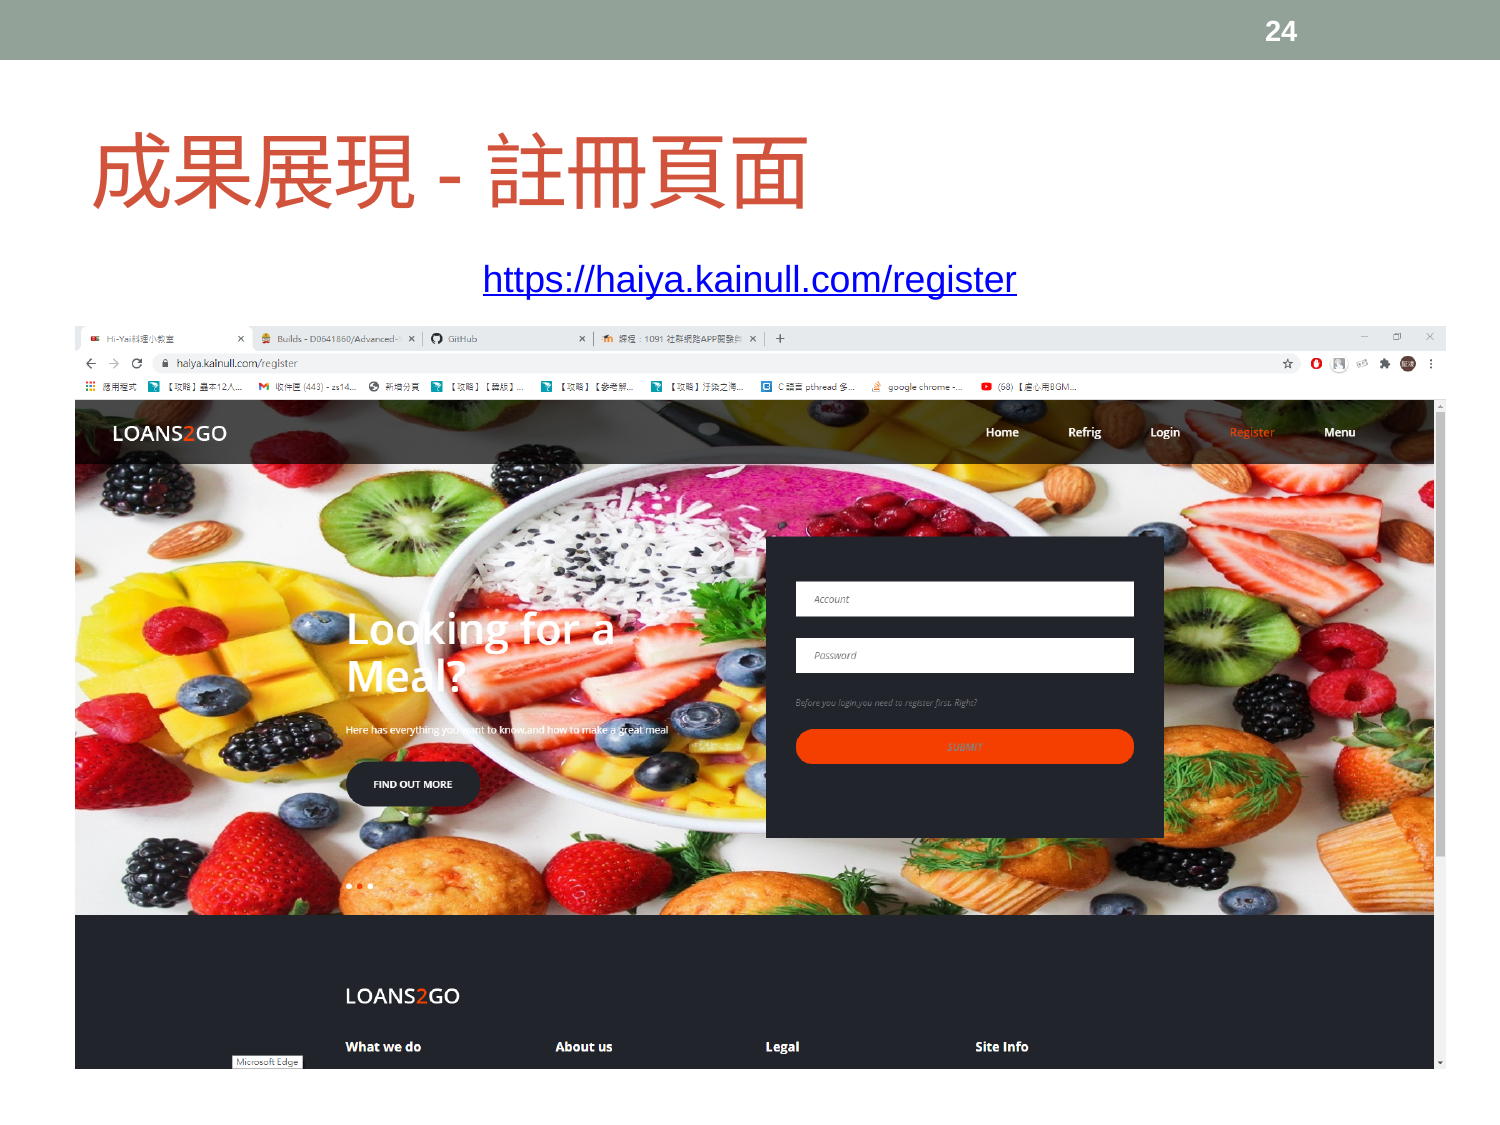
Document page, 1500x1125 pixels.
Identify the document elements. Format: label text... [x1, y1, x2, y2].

picture [74, 325, 1446, 1069]
slide_number 24 [1250, 3, 1425, 57]
title 成果展現-註冊頁面 [75, 87, 1425, 247]
text_box https://haiya.kainull.com/register [41, 247, 1459, 307]
